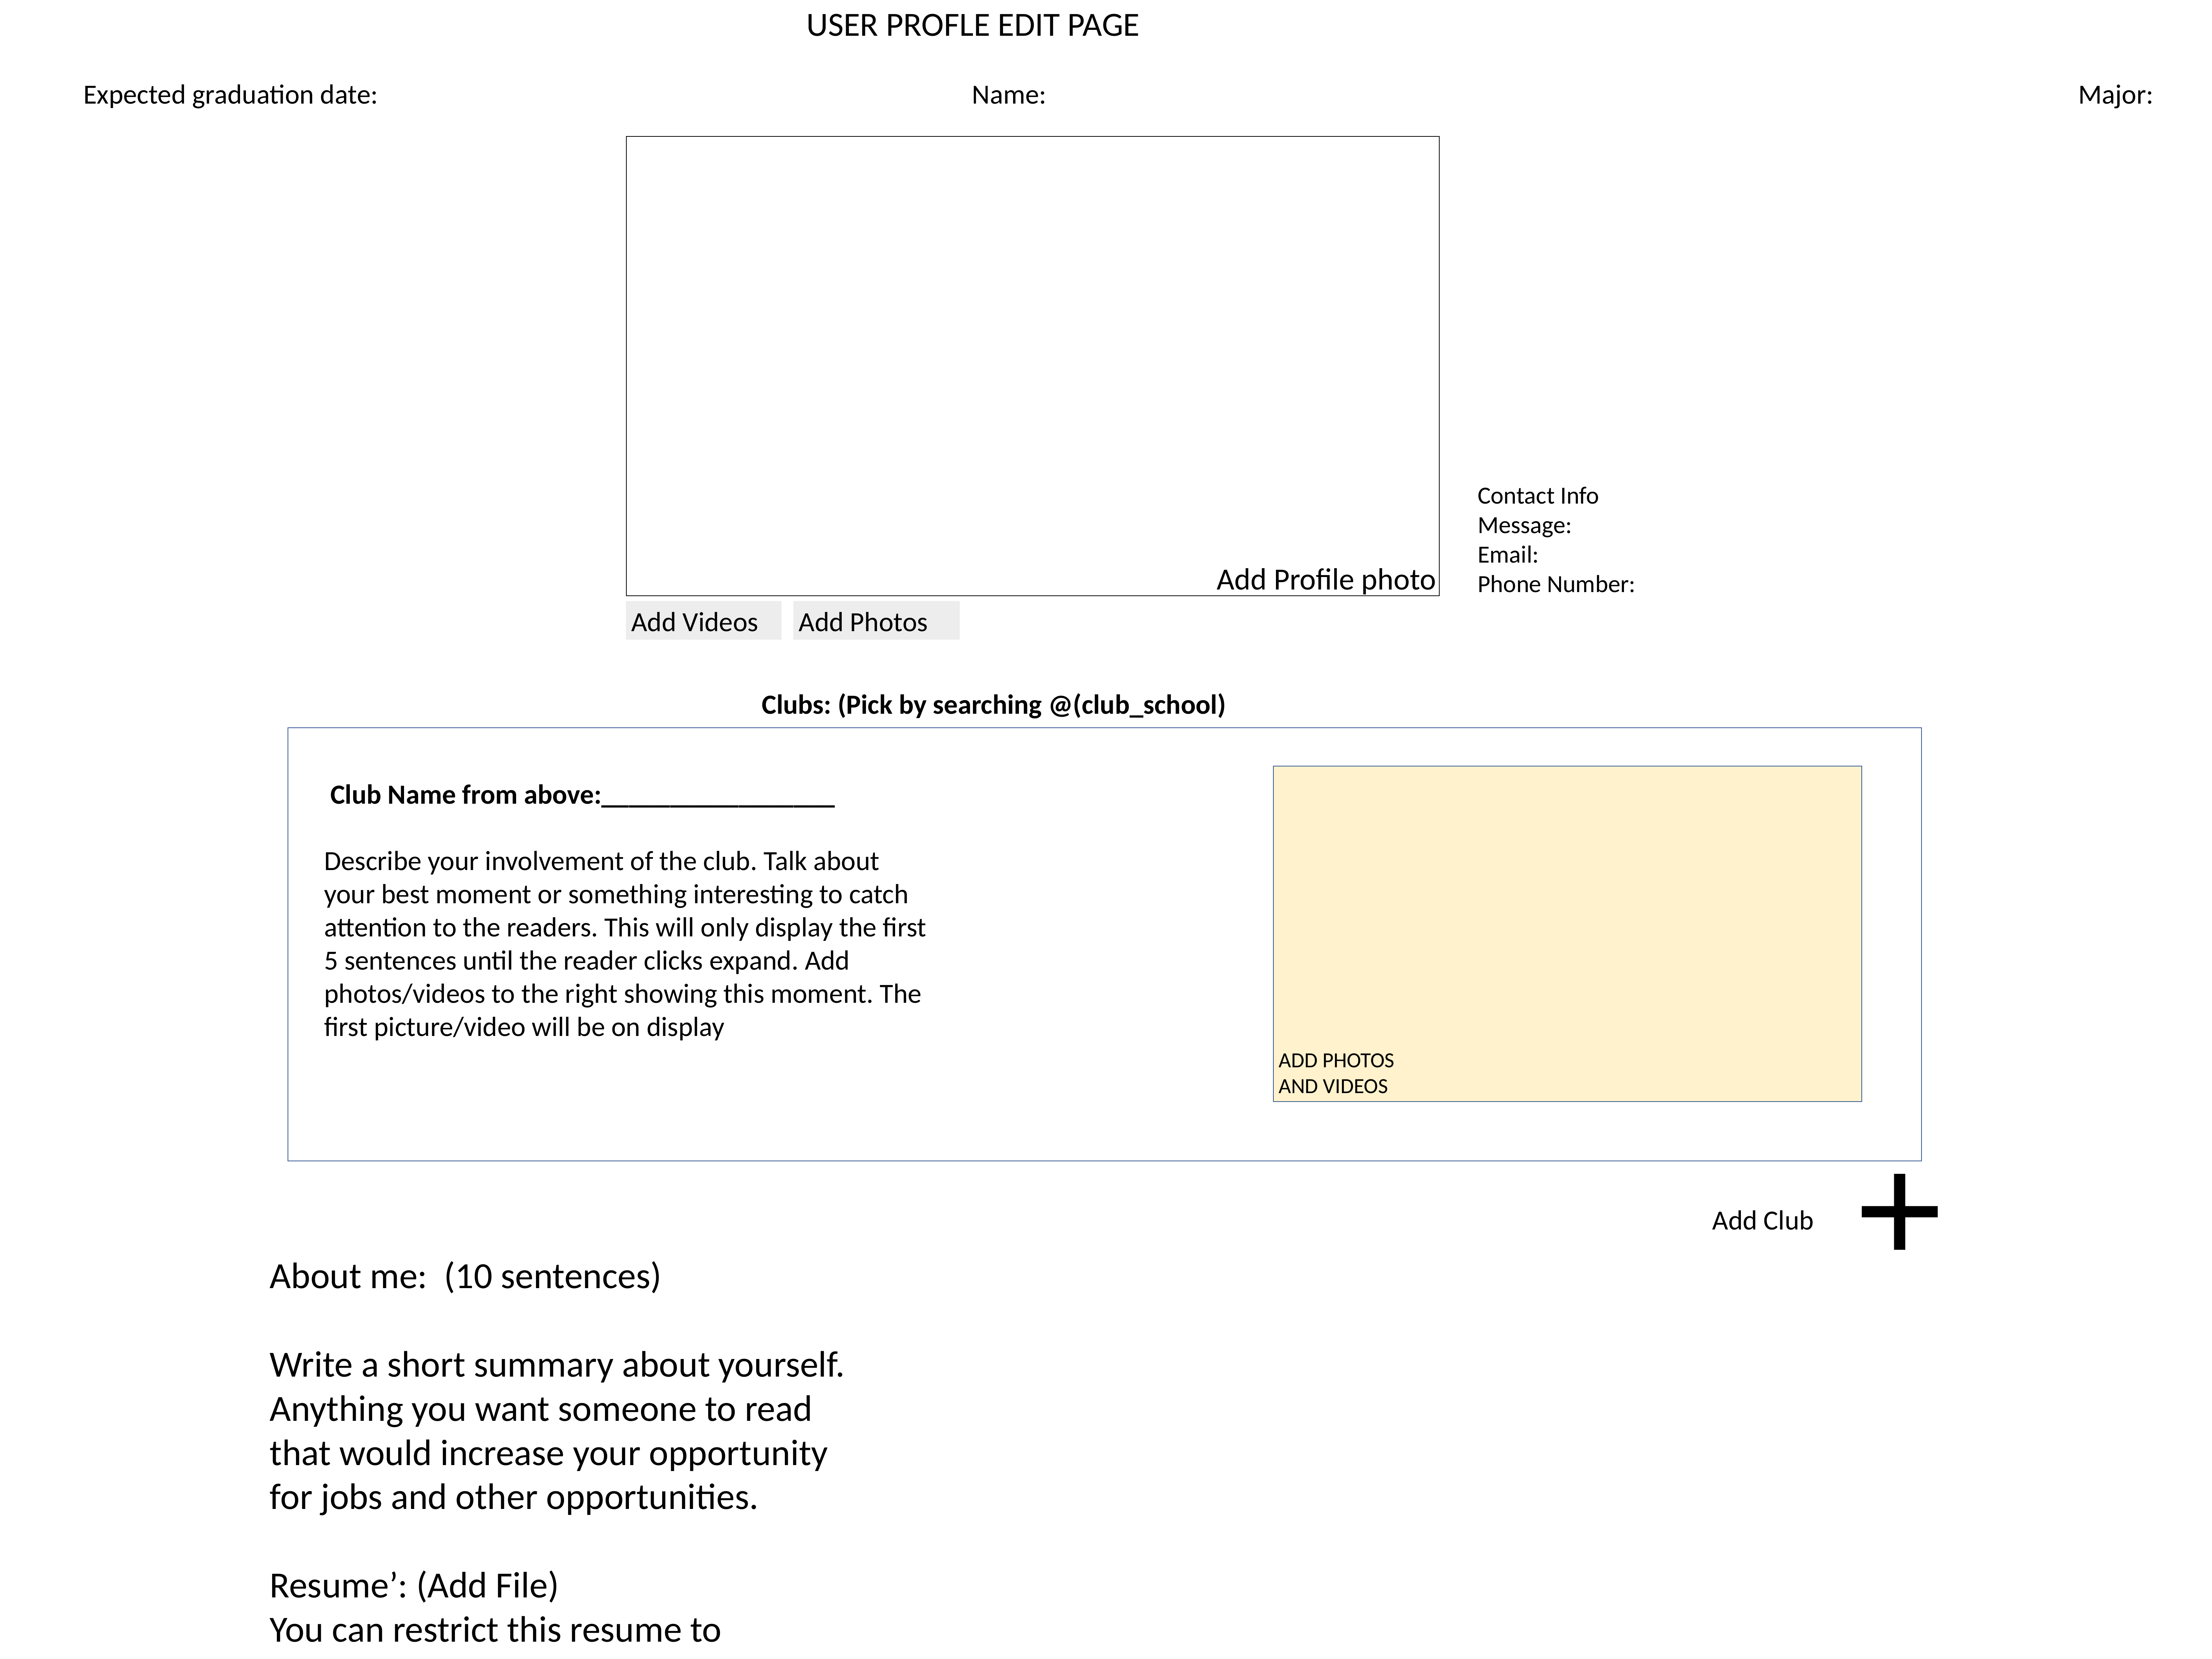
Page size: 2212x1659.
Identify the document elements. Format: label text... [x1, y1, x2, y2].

text_box Clubs: (Pick by searching @(club_school) [661, 684, 1327, 722]
text_box About me: (10 sentences) Write a short summary about yourself. Anything you want someone to read that would increase your opportunity for jobs and other opportunities. Resume’: (Add File) You can restrict this resume to companies, competitition hosts, and/or students. [264, 1248, 877, 1659]
text_box Add Profile photo [1211, 556, 1450, 599]
text_box Add Videos [626, 601, 782, 640]
text_box USER PROFLE EDIT PAGE [793, 0, 1171, 45]
text_box Expected graduation date: Name: Major: [78, 73, 2212, 112]
text_box [626, 136, 1440, 596]
text_box [288, 727, 1922, 1161]
picture [1854, 1166, 1945, 1257]
text_box Add Club [1707, 1199, 1821, 1238]
text_box Add Photos [793, 601, 960, 640]
text_box Contact Info Message: Email: Phone Number: [1472, 476, 1784, 600]
text_box ADD PHOTOS AND VIDEOS [1273, 1043, 1413, 1100]
text_box [1273, 766, 1862, 1102]
